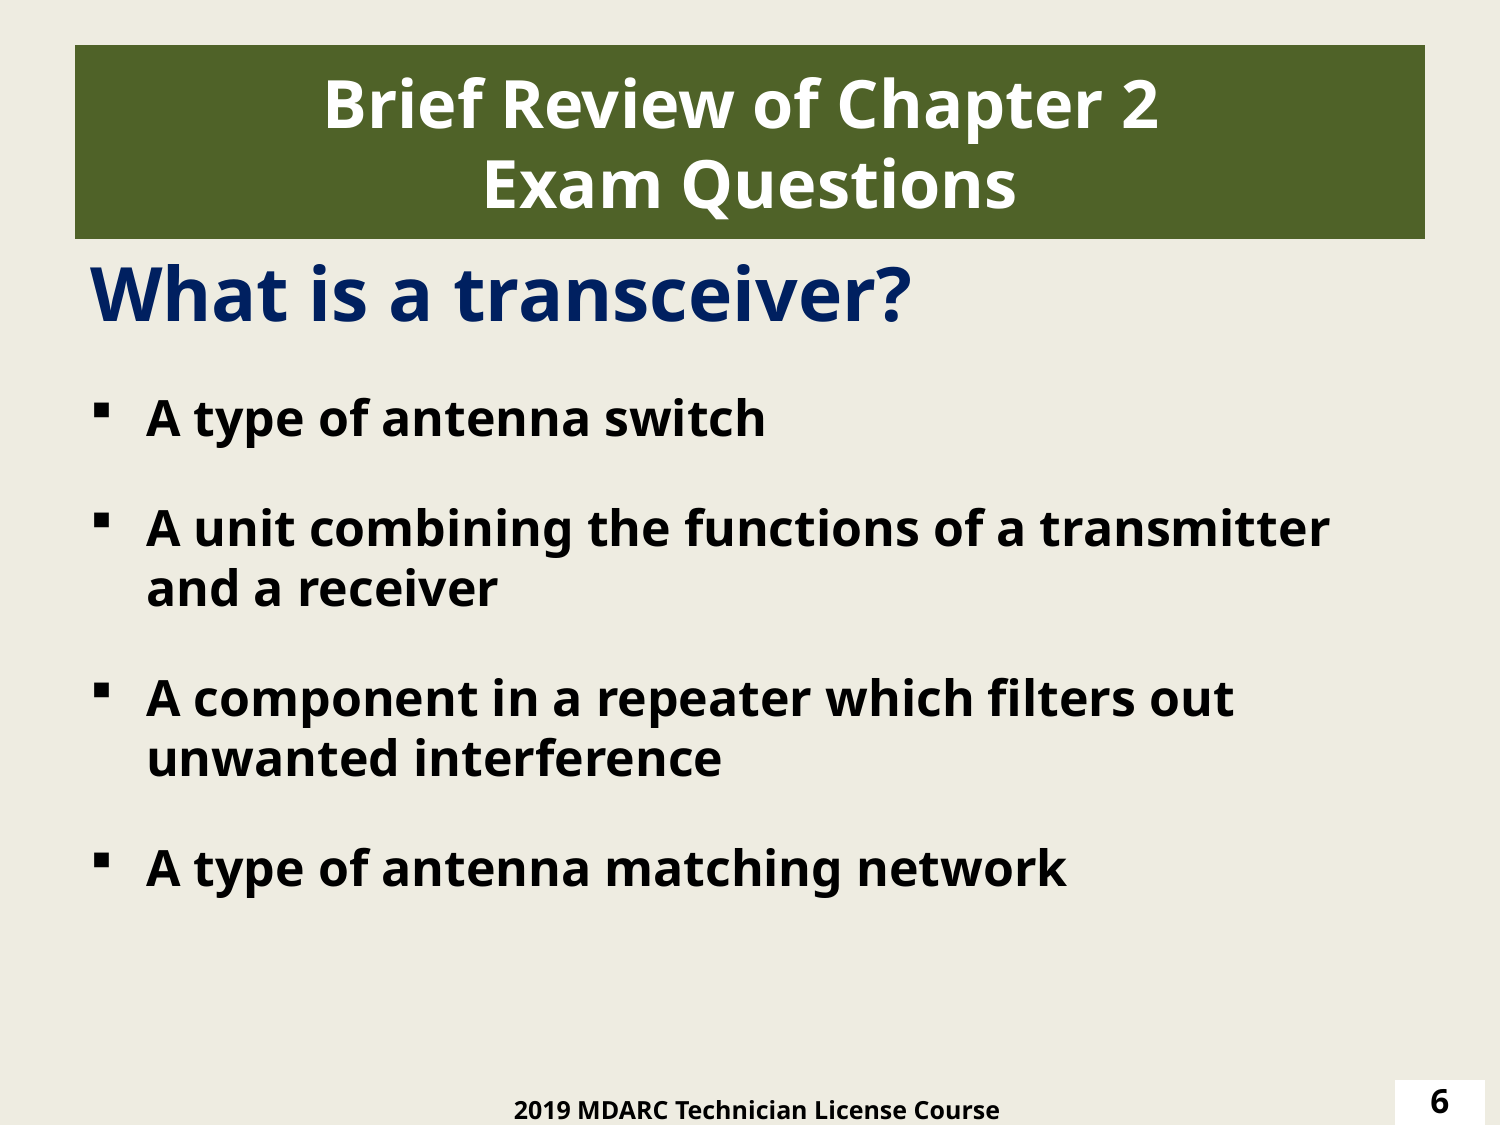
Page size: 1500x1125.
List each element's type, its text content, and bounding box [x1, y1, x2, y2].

footer 6 [1395, 1080, 1485, 1125]
list What is a transceiver? A type of antenna switch A unit combining the functions of a transmitter and a receiver A component in a repeater which filters out unwanted interference A type of antenna matching network [75, 238, 1425, 1053]
title Brief Review of Chapter 2 Exam Questions [75, 45, 1425, 238]
text_box 2019 MDARC Technician License Course [449, 1094, 1065, 1125]
